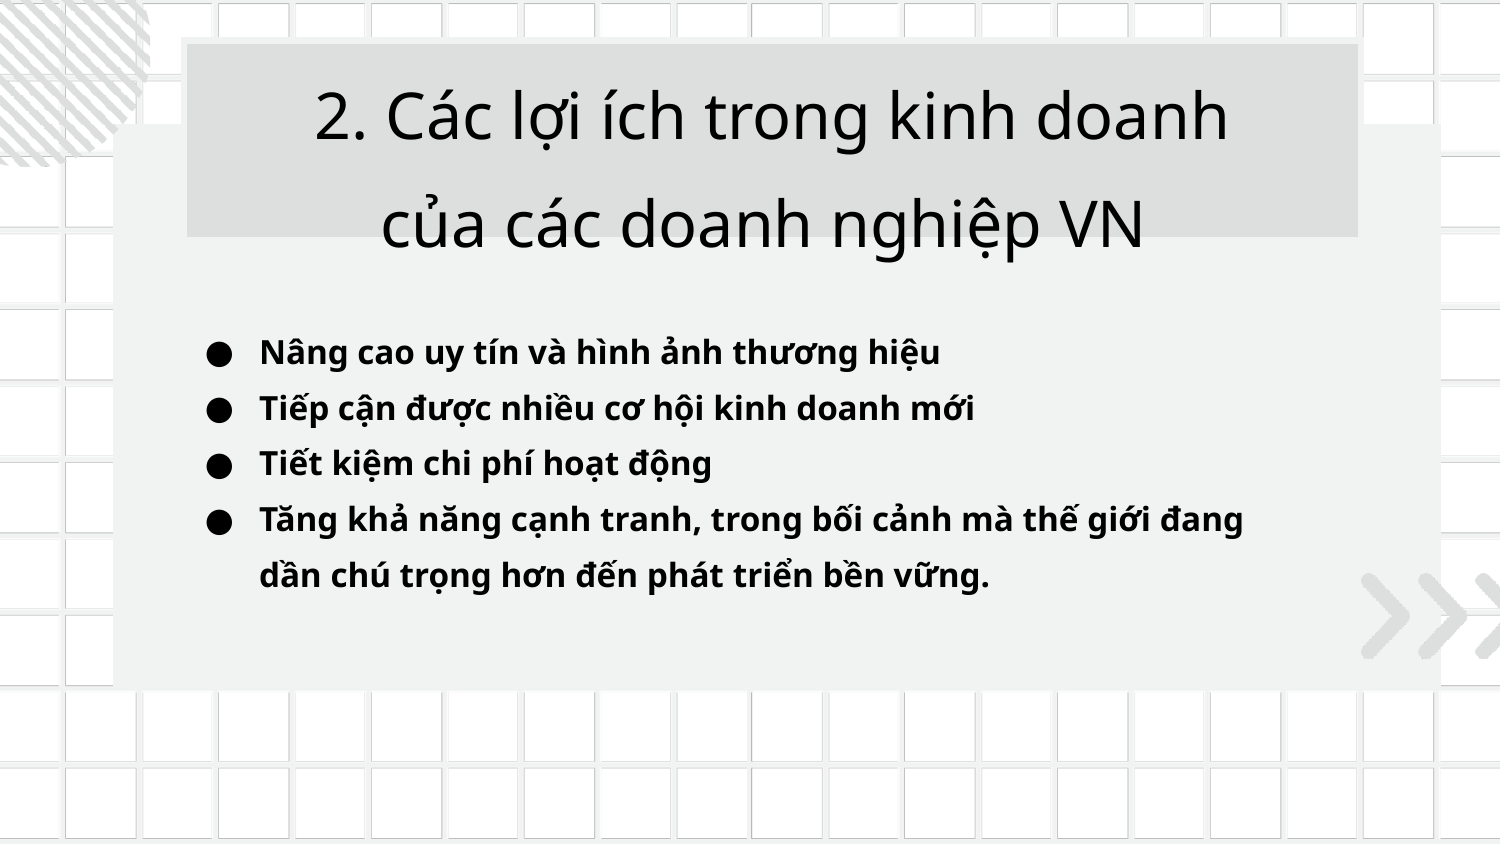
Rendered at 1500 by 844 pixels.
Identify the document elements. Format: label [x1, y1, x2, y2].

text_box [112, 111, 1441, 688]
text_box [0, 0, 1500, 844]
text_box [183, 23, 1361, 241]
